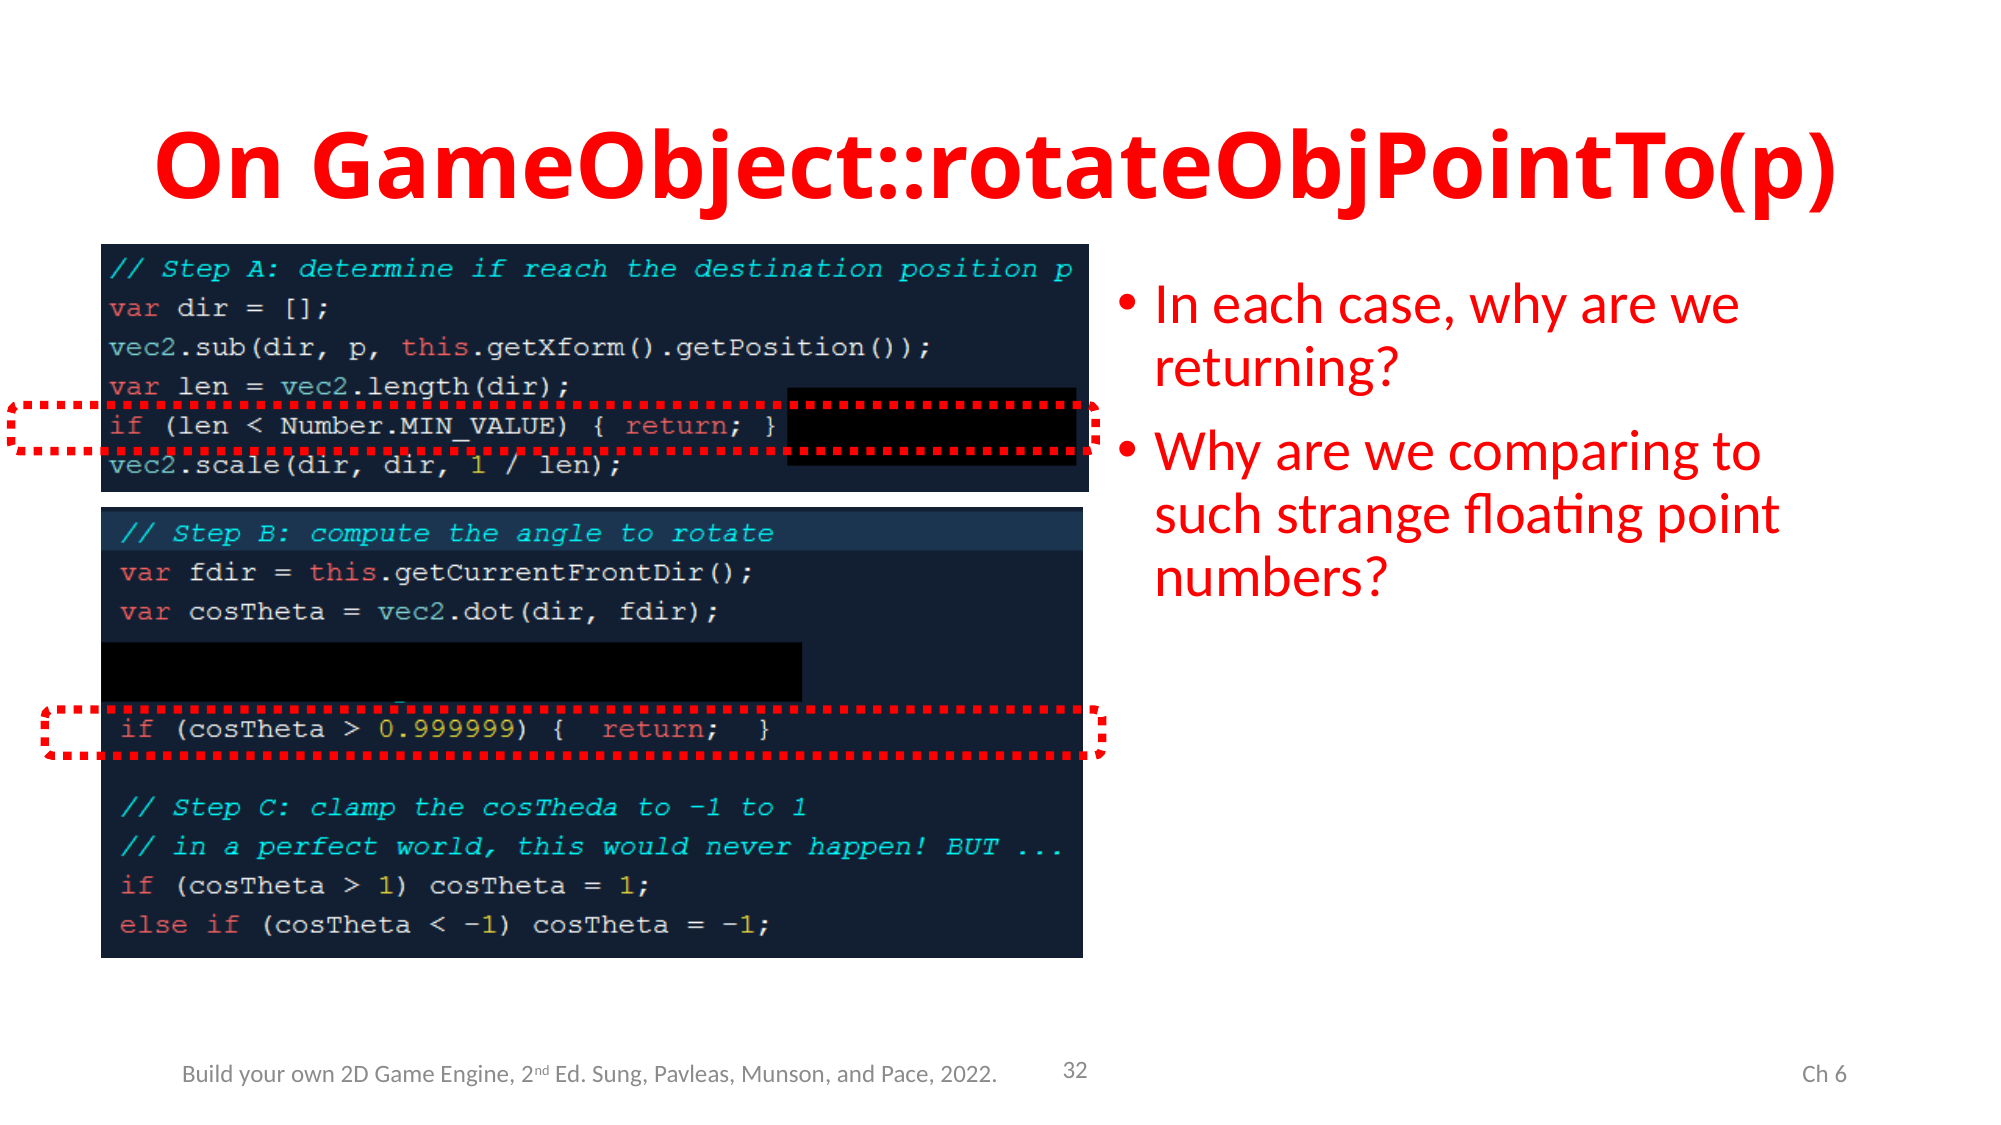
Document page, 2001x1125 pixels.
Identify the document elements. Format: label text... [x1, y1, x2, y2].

text_box [1083, 708, 1104, 757]
text_box In each case, why are we returning? Why are we comparing to such strange floating point numbers? [1102, 266, 1863, 1014]
title On GameObject::rotateObjPointTo(p) [137, 59, 1863, 278]
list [101, 244, 1089, 492]
text_box [1089, 404, 1097, 452]
picture [101, 507, 1083, 958]
text_box [10, 403, 101, 453]
text_box [43, 708, 101, 757]
